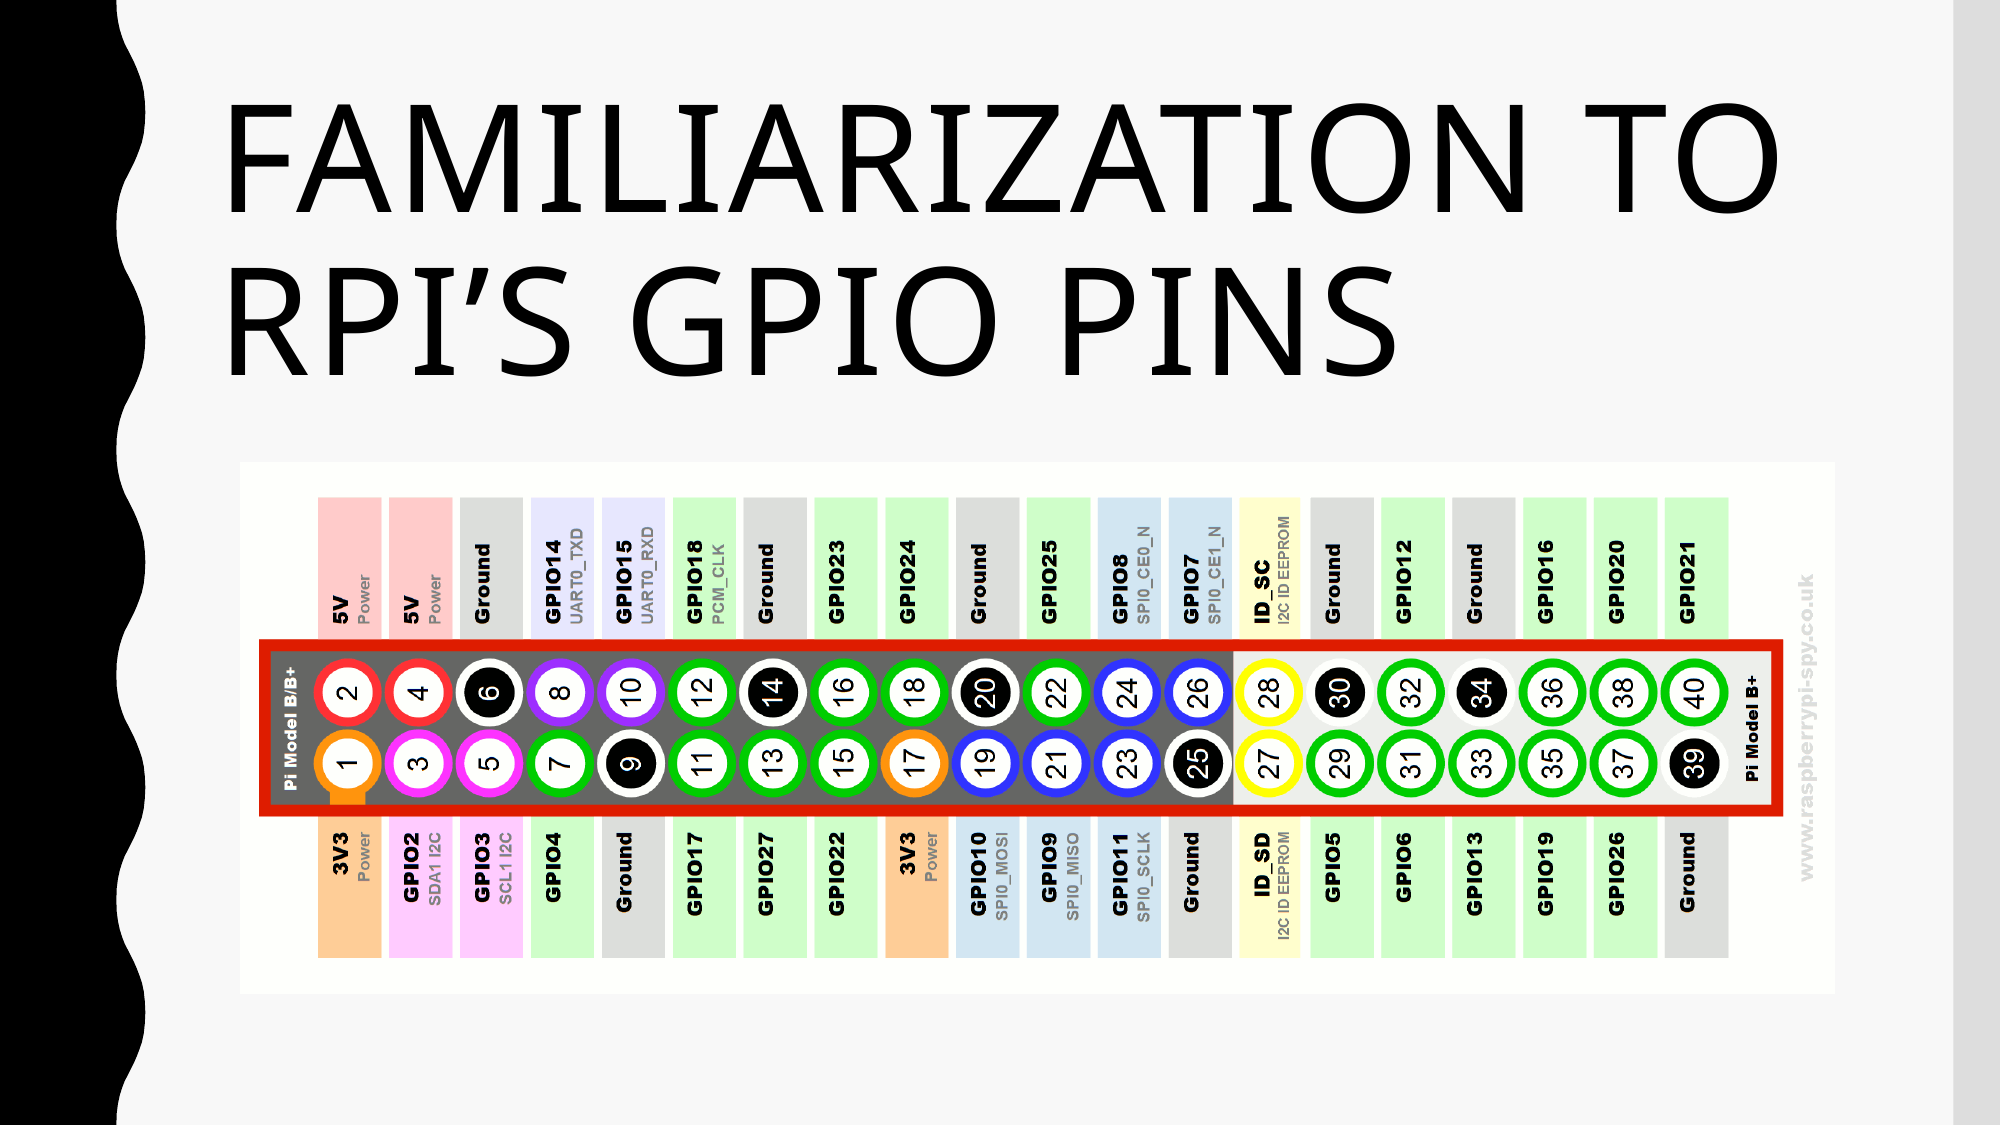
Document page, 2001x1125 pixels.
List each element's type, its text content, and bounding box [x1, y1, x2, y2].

title Familiarization to Rpi’s GPIO Pins [202, 75, 1873, 321]
picture [240, 462, 1835, 994]
